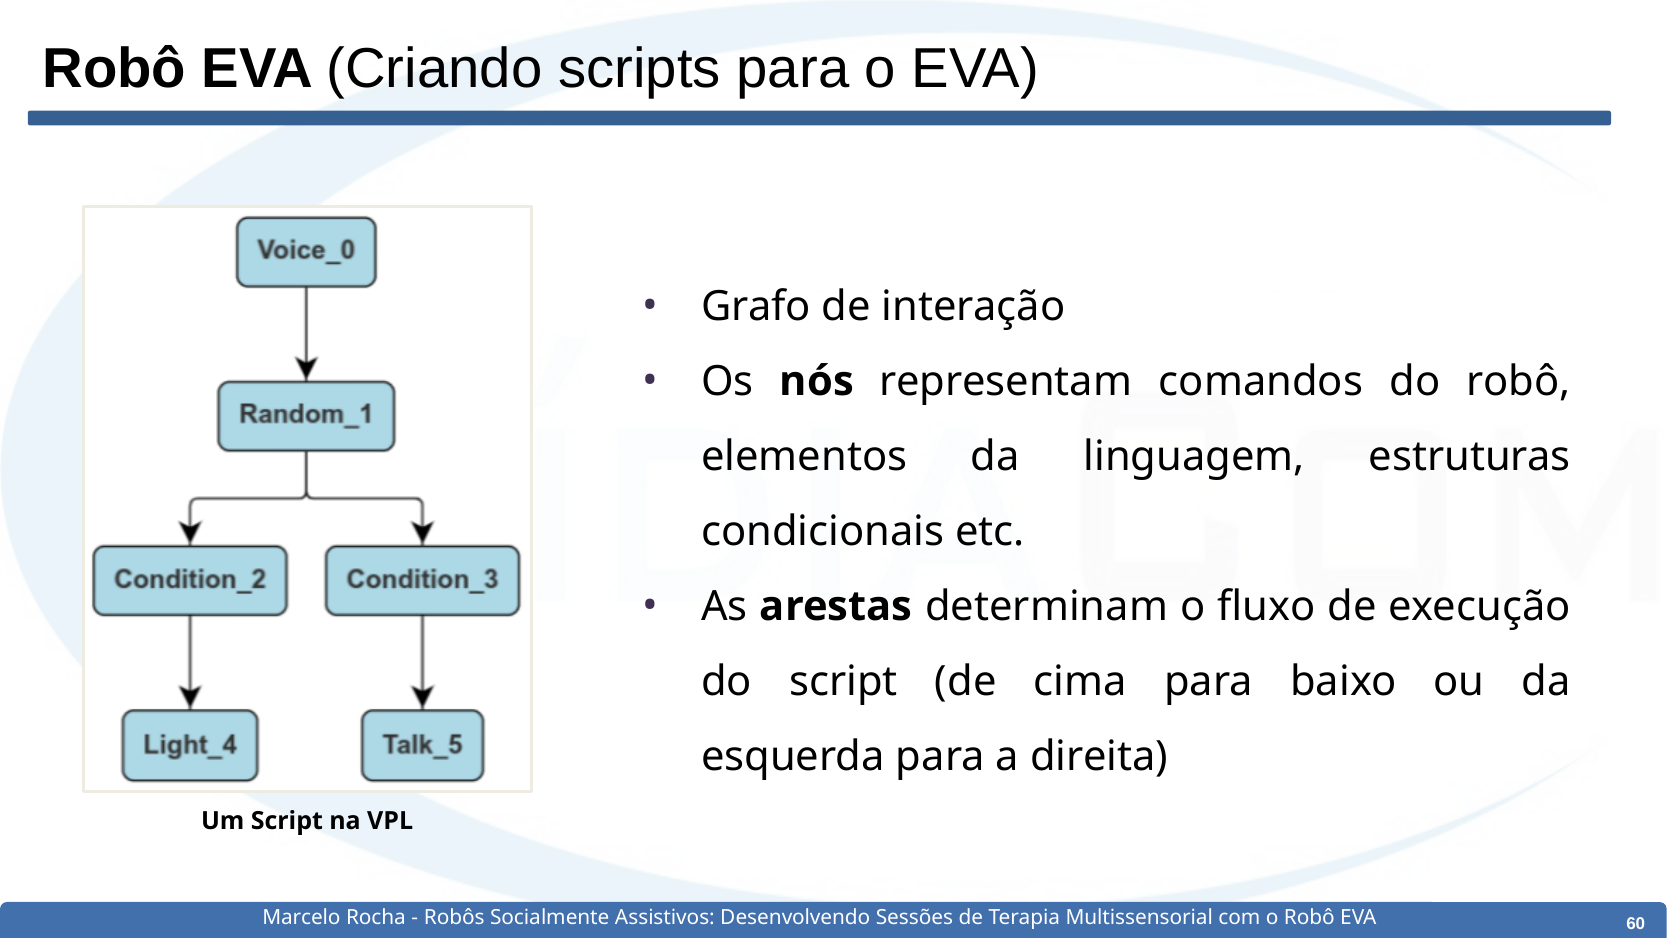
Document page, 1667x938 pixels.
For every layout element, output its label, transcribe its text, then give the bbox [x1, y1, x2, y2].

list Um Script na VPL [84, 797, 531, 848]
slide_number ‹#› [1472, 908, 1661, 938]
title Robô EVA (Criando scripts para o EVA) [27, 23, 1612, 111]
text_box Marcelo Rocha - Robôs Socialmente Assistivos: Desenvolvendo Sessões de Terapia Multissensorial com o Robô EVA [166, 891, 1472, 938]
list Grafo de interação Os nós representam comandos do robô, elementos da linguagem, estruturas condicionais etc. As arestas determinam o fluxo de execução do script (de cima para baixo ou da esquerda para a direita) [610, 245, 1587, 529]
picture [84, 208, 531, 791]
